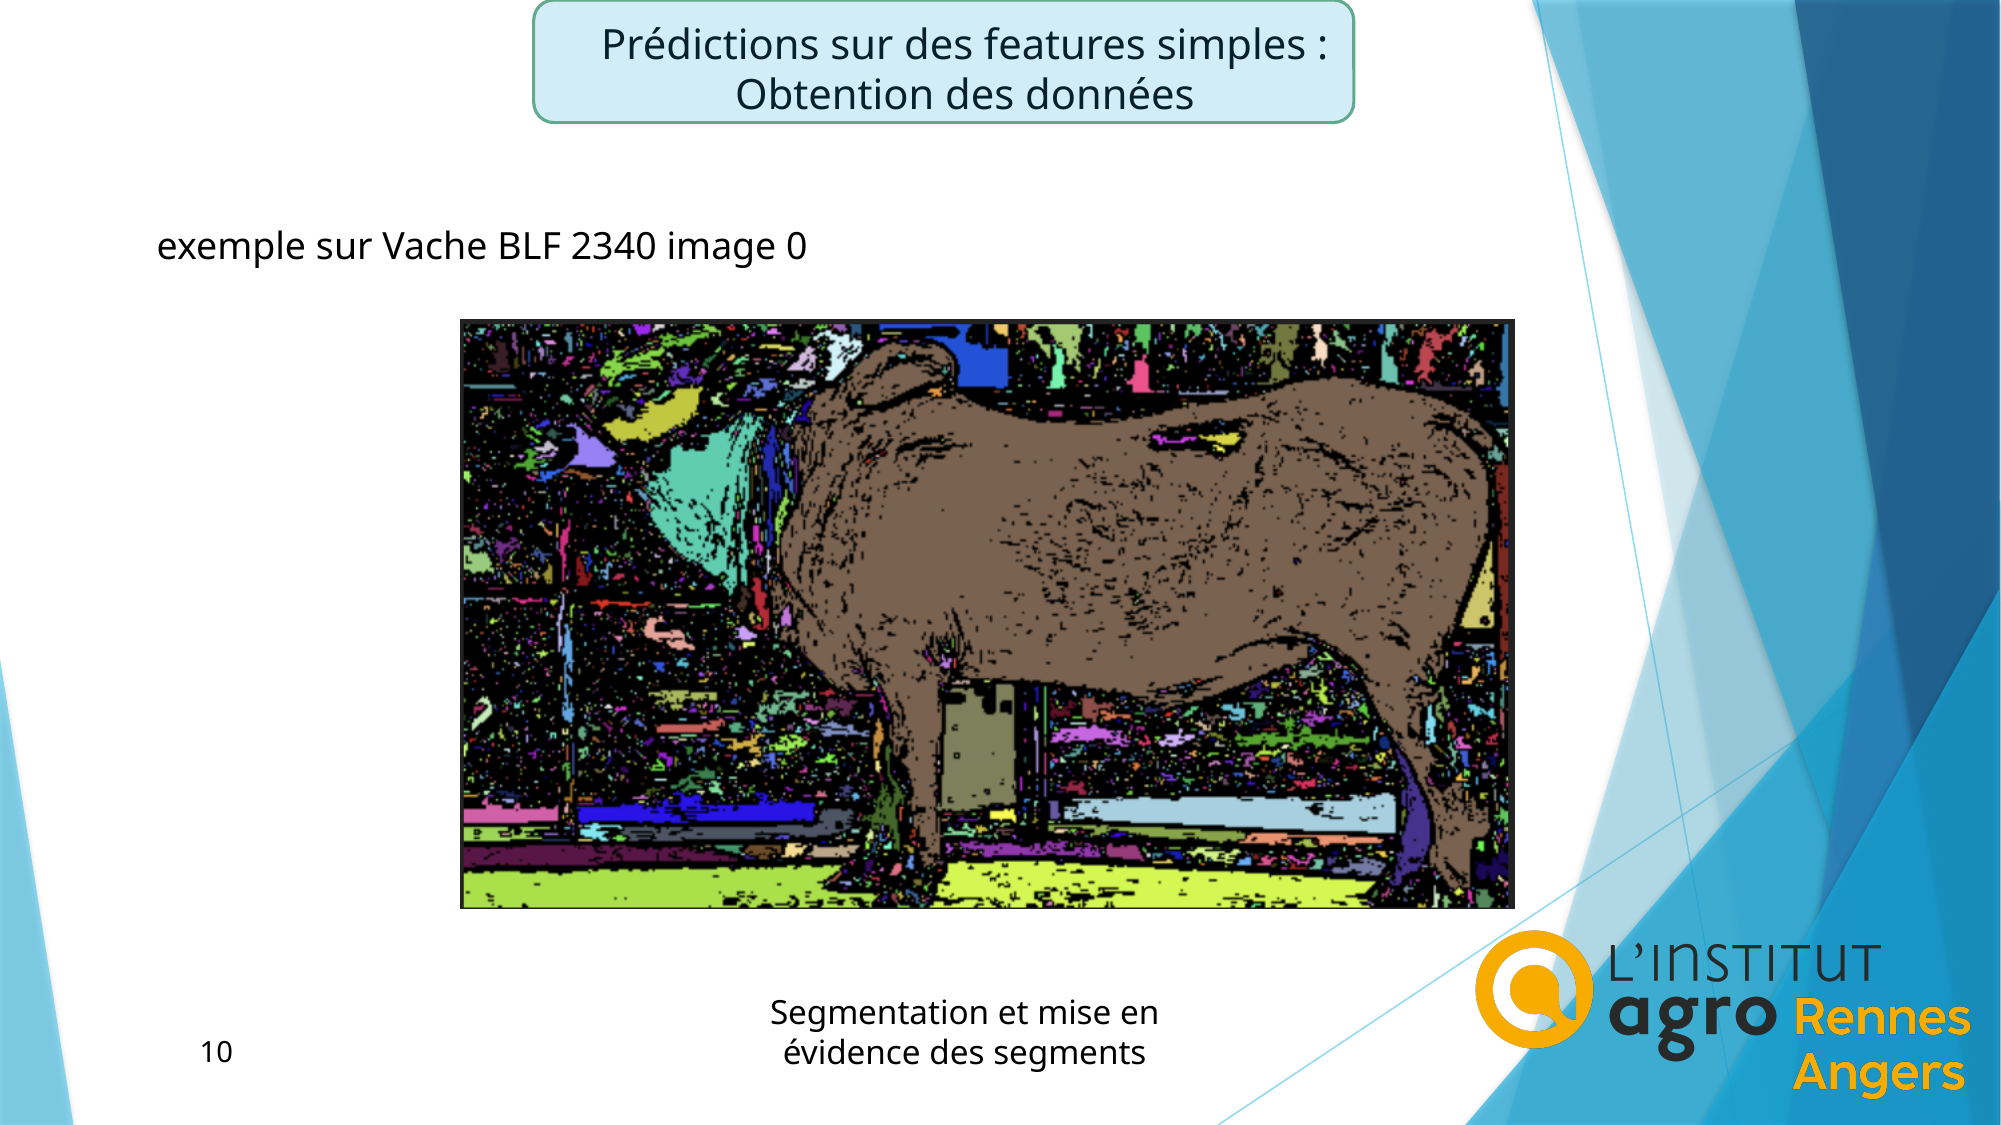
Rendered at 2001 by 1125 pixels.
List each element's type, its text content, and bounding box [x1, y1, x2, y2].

text_box 10 [136, 1023, 249, 1083]
text_box exemple sur Vache BLF 2340 image 0 [141, 214, 1147, 320]
text_box [532, 0, 1356, 125]
title Prédictions sur des features simples : Obtention des données [450, 9, 1480, 179]
text_box Segmentation et mise en évidence des segments [695, 983, 1235, 1079]
picture [460, 319, 2001, 1125]
